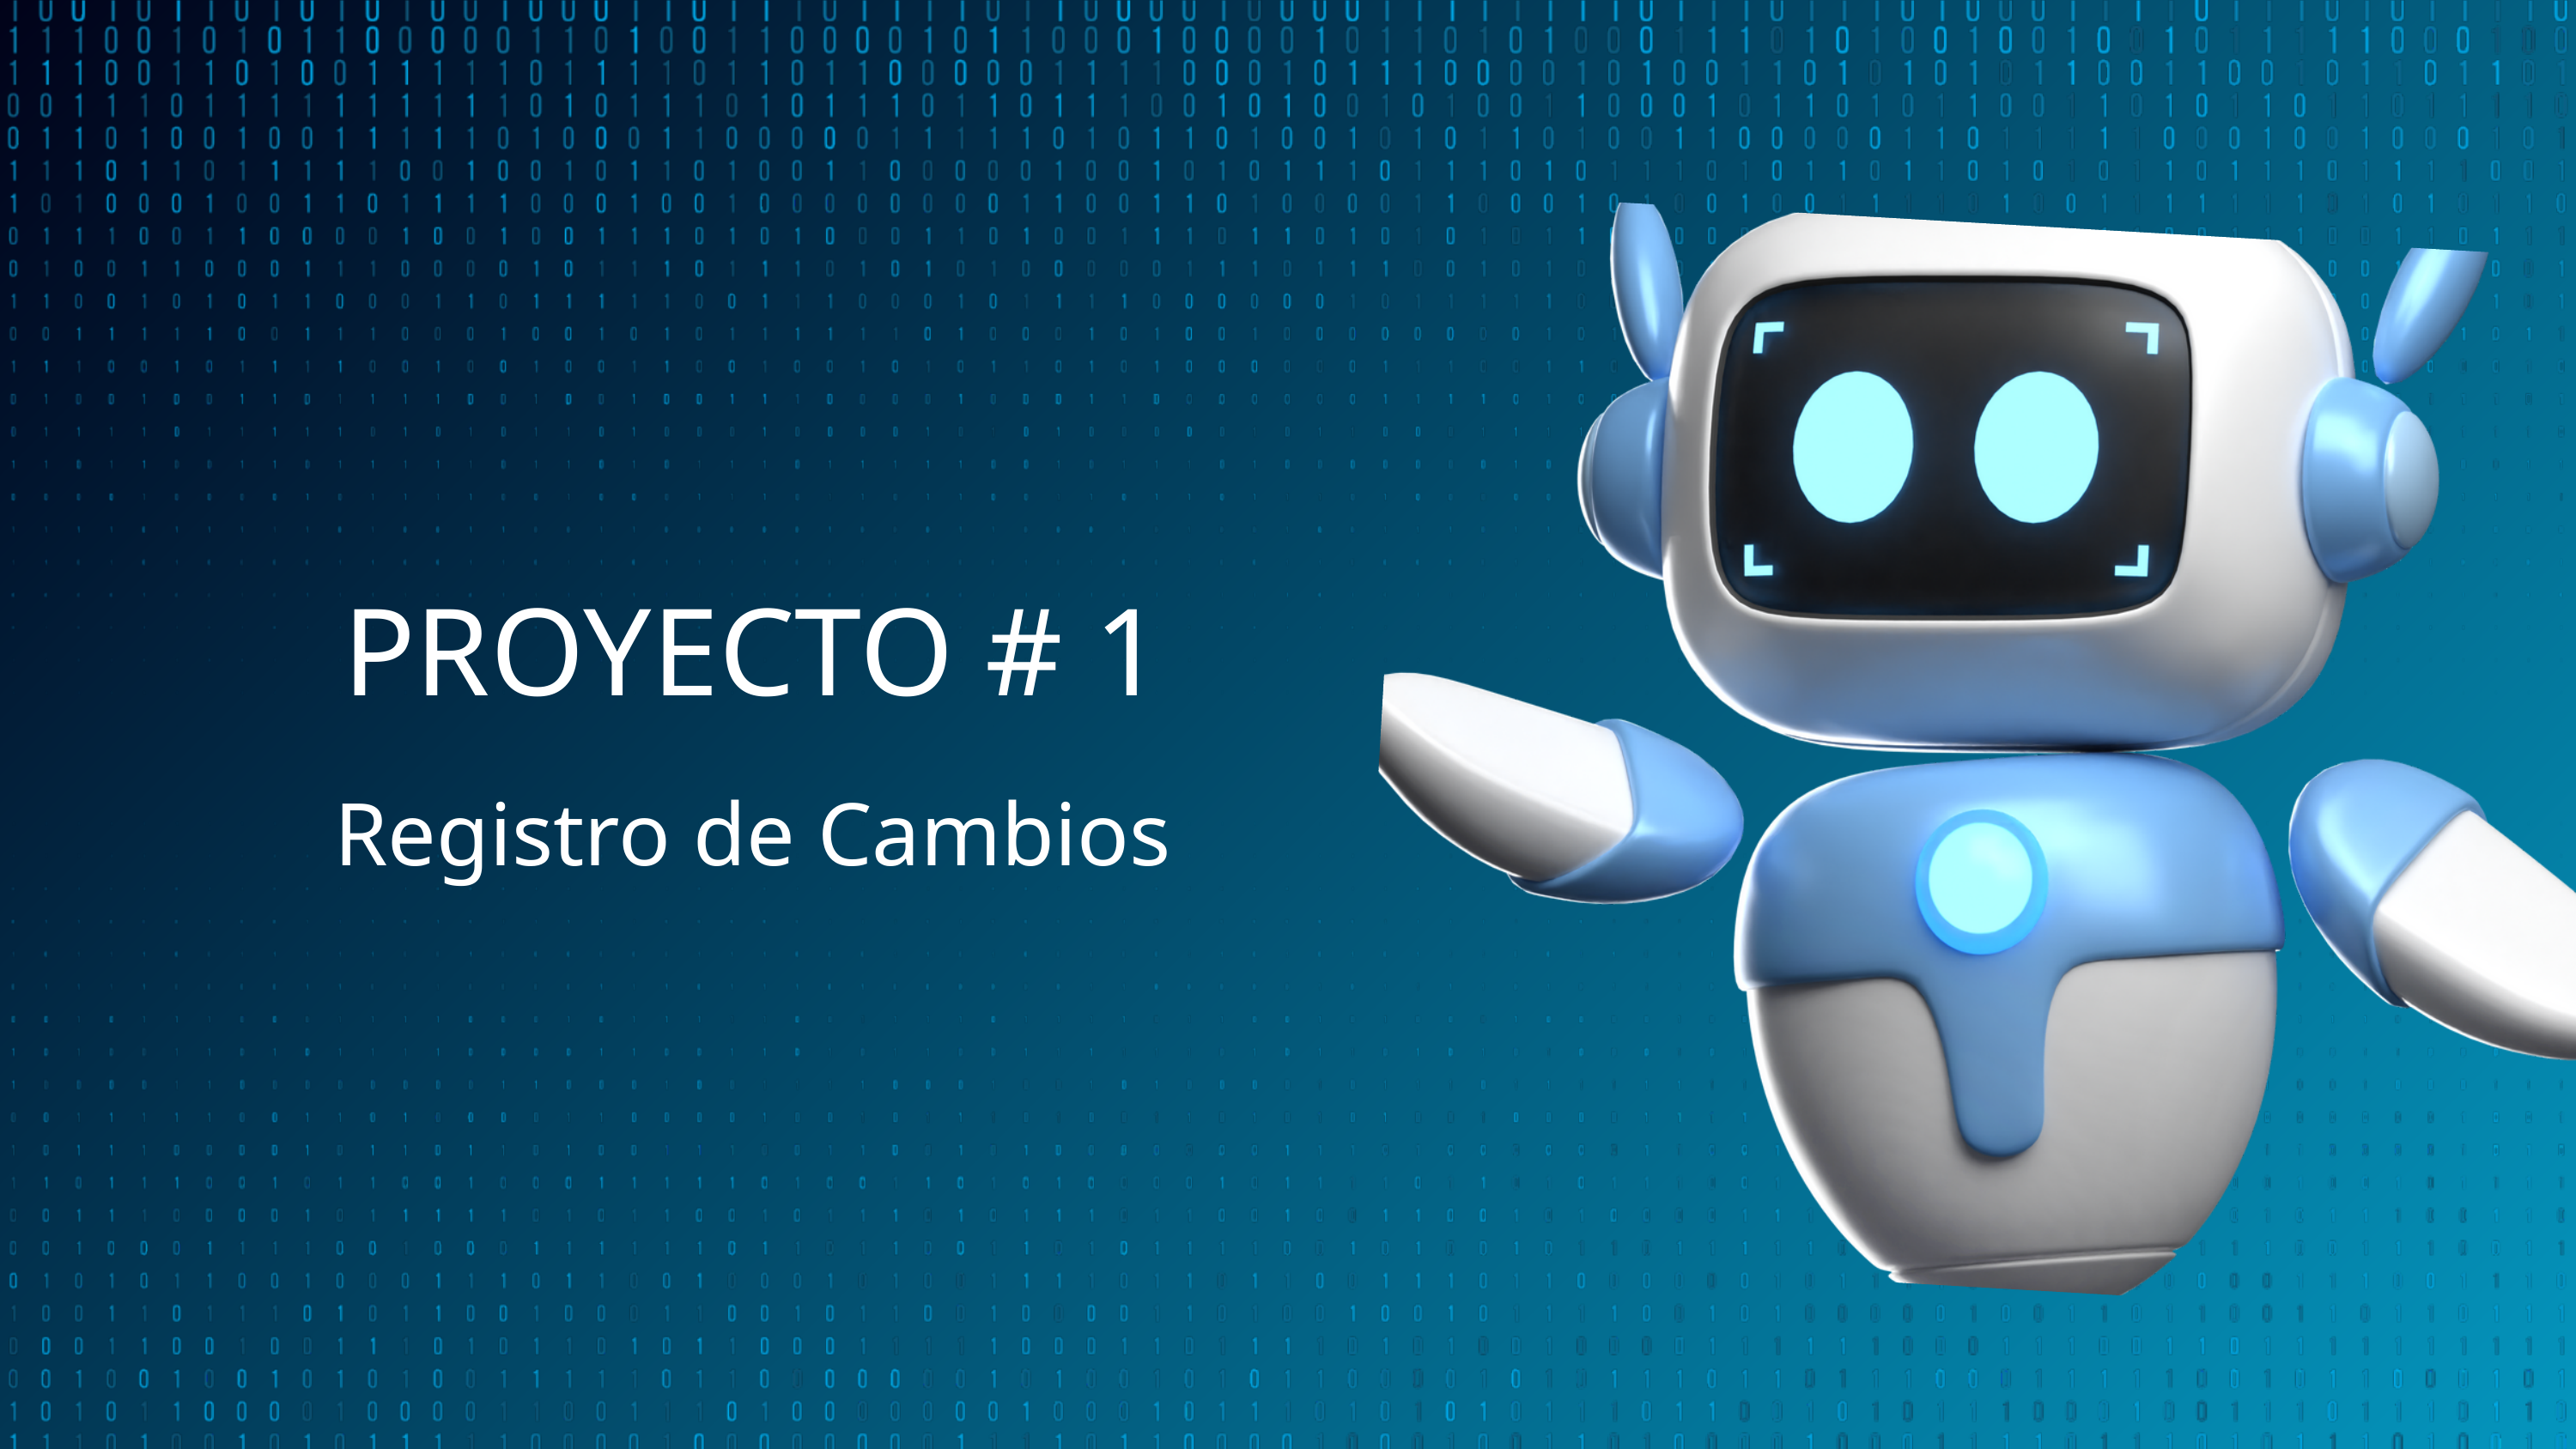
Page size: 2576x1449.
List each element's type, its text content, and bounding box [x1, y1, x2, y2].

text_box [0, 0, 2576, 1449]
text_box Registro de Cambios [155, 761, 1352, 883]
text_box [1351, 190, 2576, 1322]
text_box PROYECTO # 1 [155, 550, 1352, 720]
